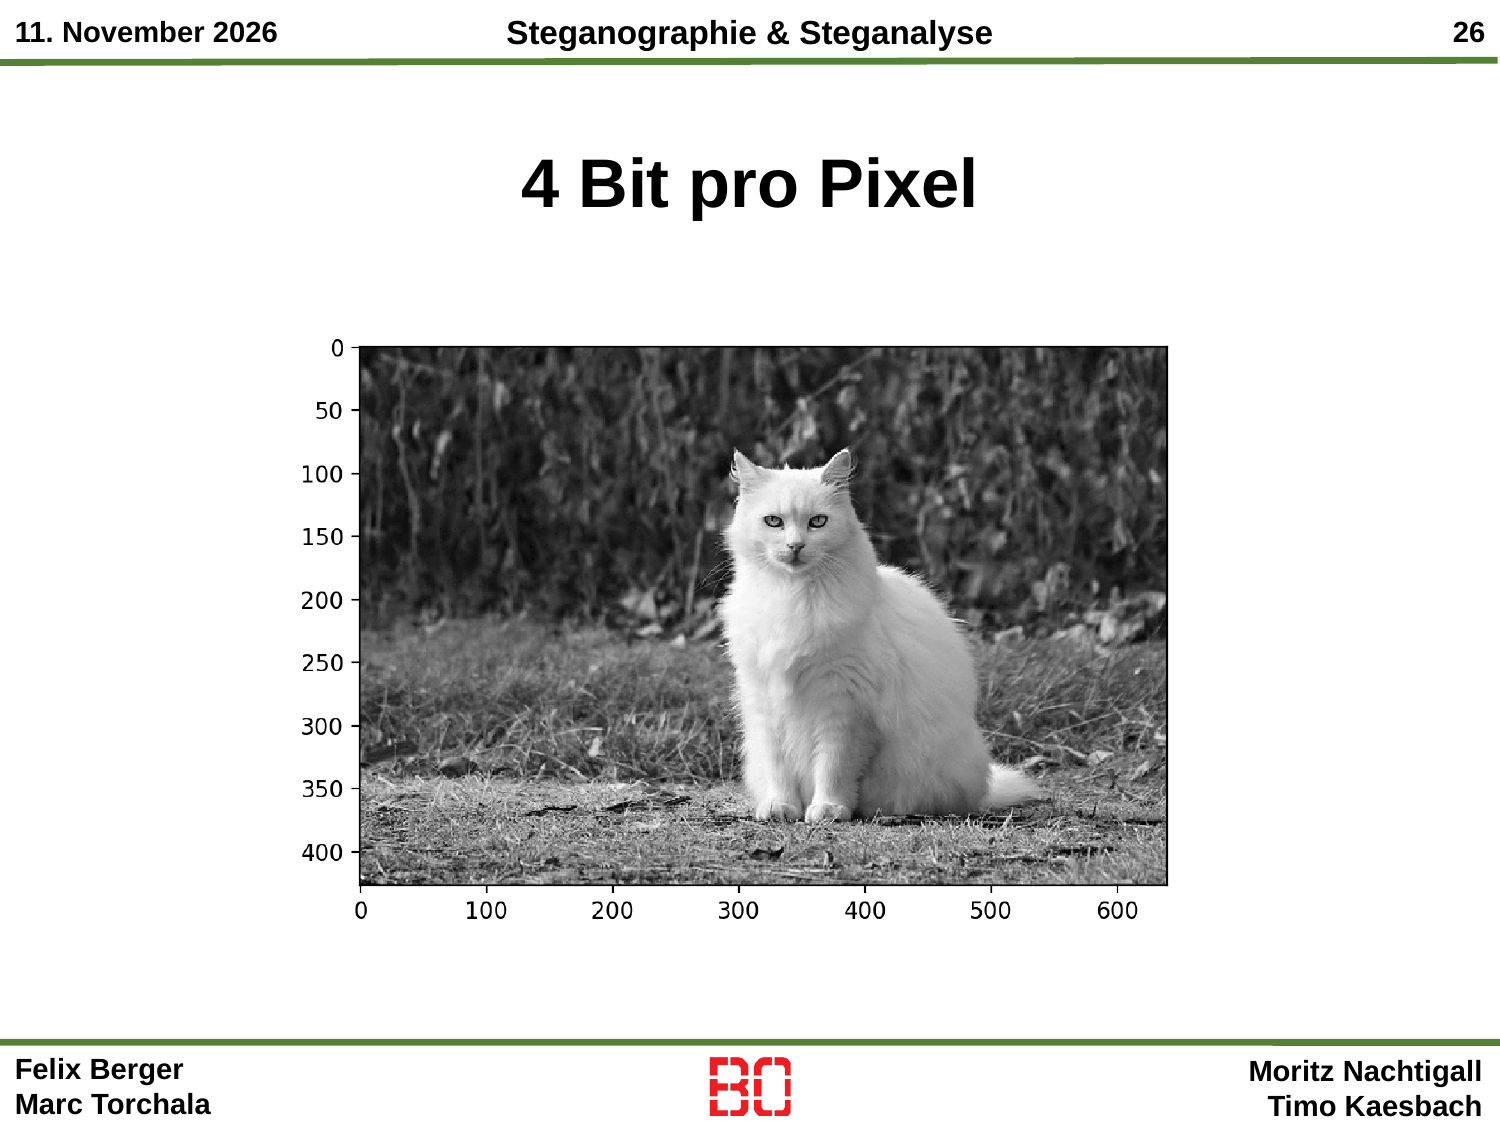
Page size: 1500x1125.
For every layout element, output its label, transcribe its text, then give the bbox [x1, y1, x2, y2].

title 4 Bit pro Pixel [103, 76, 1397, 295]
picture [229, 221, 1271, 1002]
